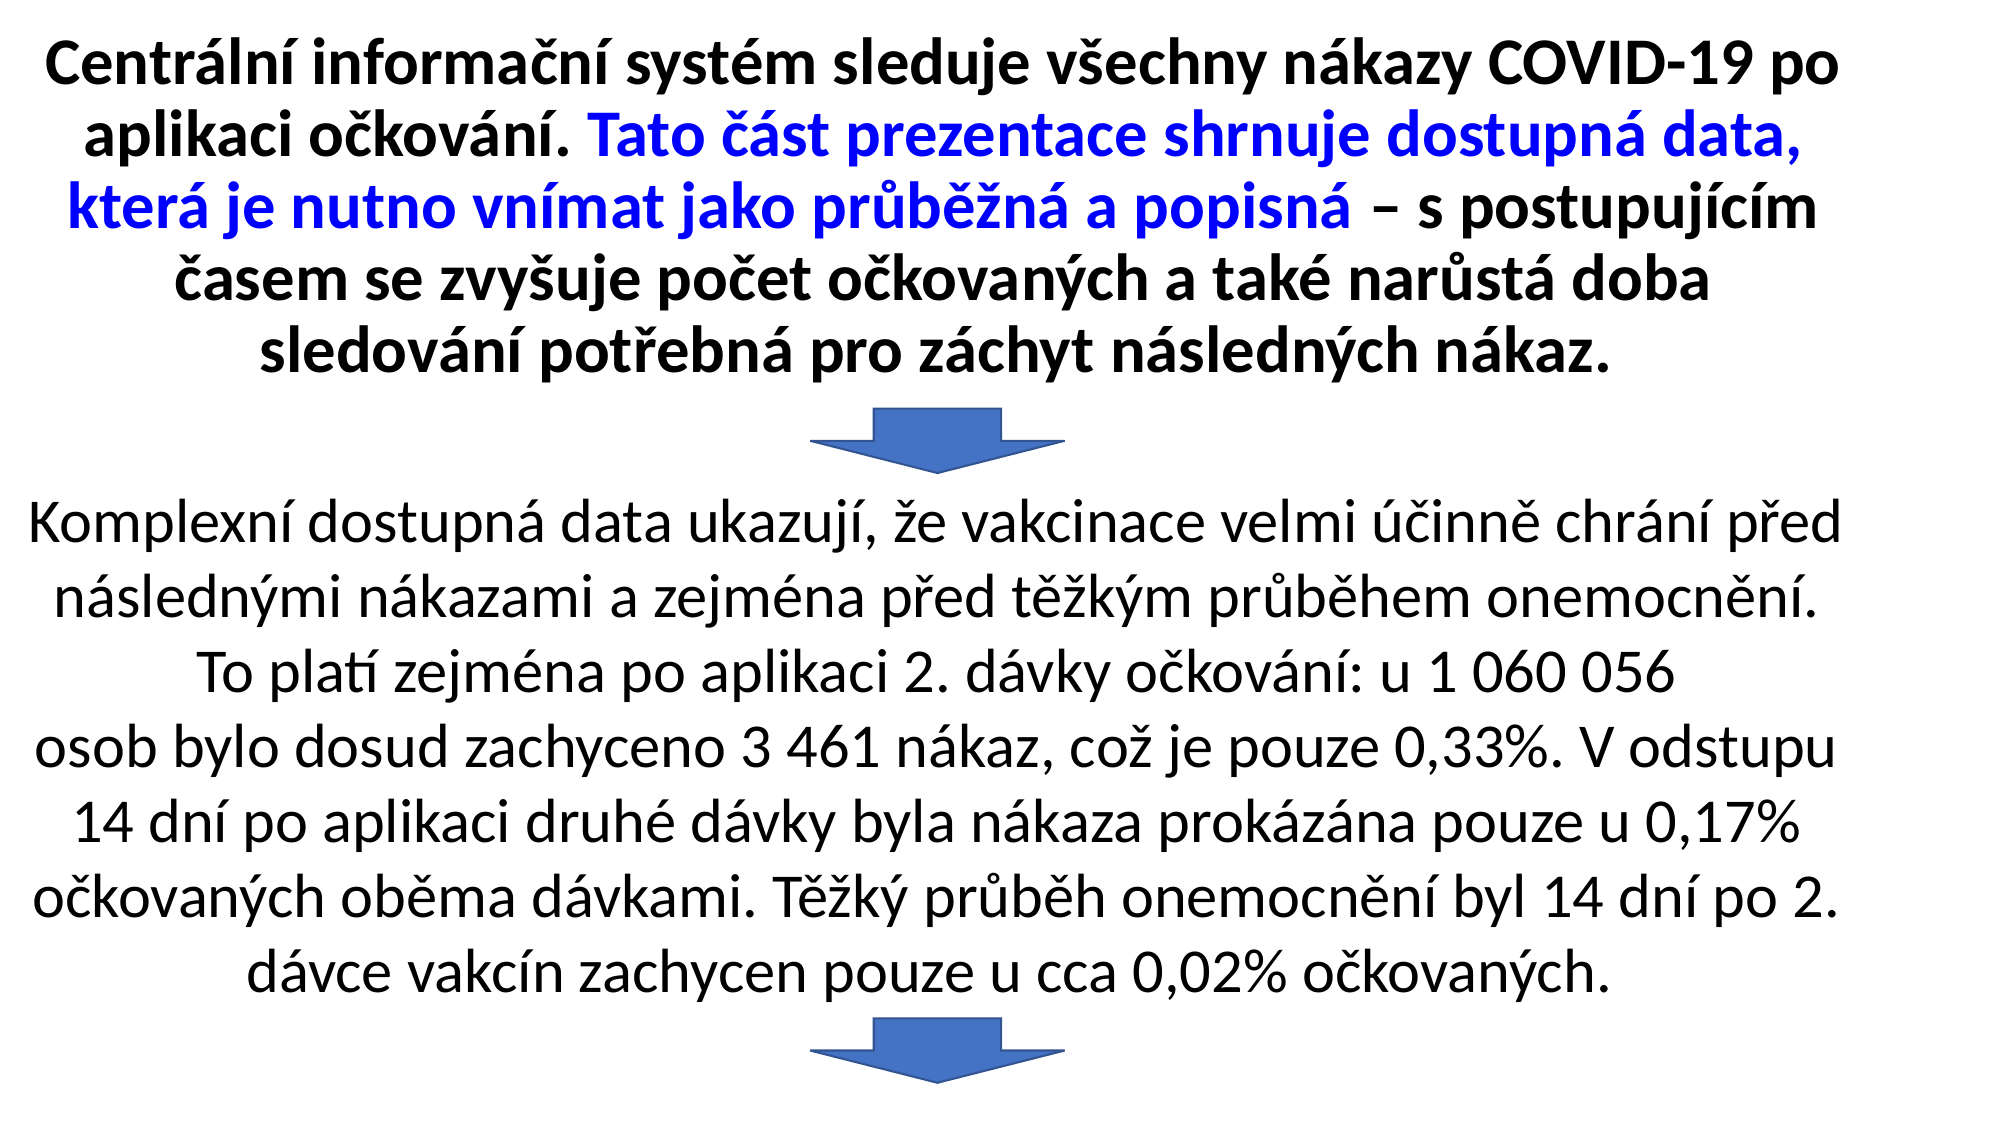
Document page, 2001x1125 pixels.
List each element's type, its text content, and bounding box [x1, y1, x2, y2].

text_box Komplexní dostupná data ukazují, že vakcinace velmi účinně chrání před následnými nákazami a zejména před těžkým průběhem onemocnění. To platí zejména po aplikaci 2. dávky očkování: u 1 060 056 osob bylo dosud zachyceno 3 461 nákaz, což je pouze 0,33%. V odstupu 14 dní po aplikaci druhé dávky byla nákaza prokázána pouze u 0,17% očkovaných oběma dávkami. Těžký průběh onemocnění byl 14 dní po 2. dávce vakcín zachycen pouze u cca 0,02% očkovaných. [8, 473, 1867, 1013]
text_box [809, 433, 1065, 475]
text_box [809, 1017, 1065, 1084]
text_box Centrální informační systém sleduje všechny nákazy COVID-19 po aplikaci očkování. Tato část prezentace shrnuje dostupná data, která je nutno vnímat jako průběžná a popisná – s postupujícím časem se zvyšuje počet očkovaných a také narůstá doba sledování potřebná pro záchyt následných nákaz. [21, 18, 1867, 433]
